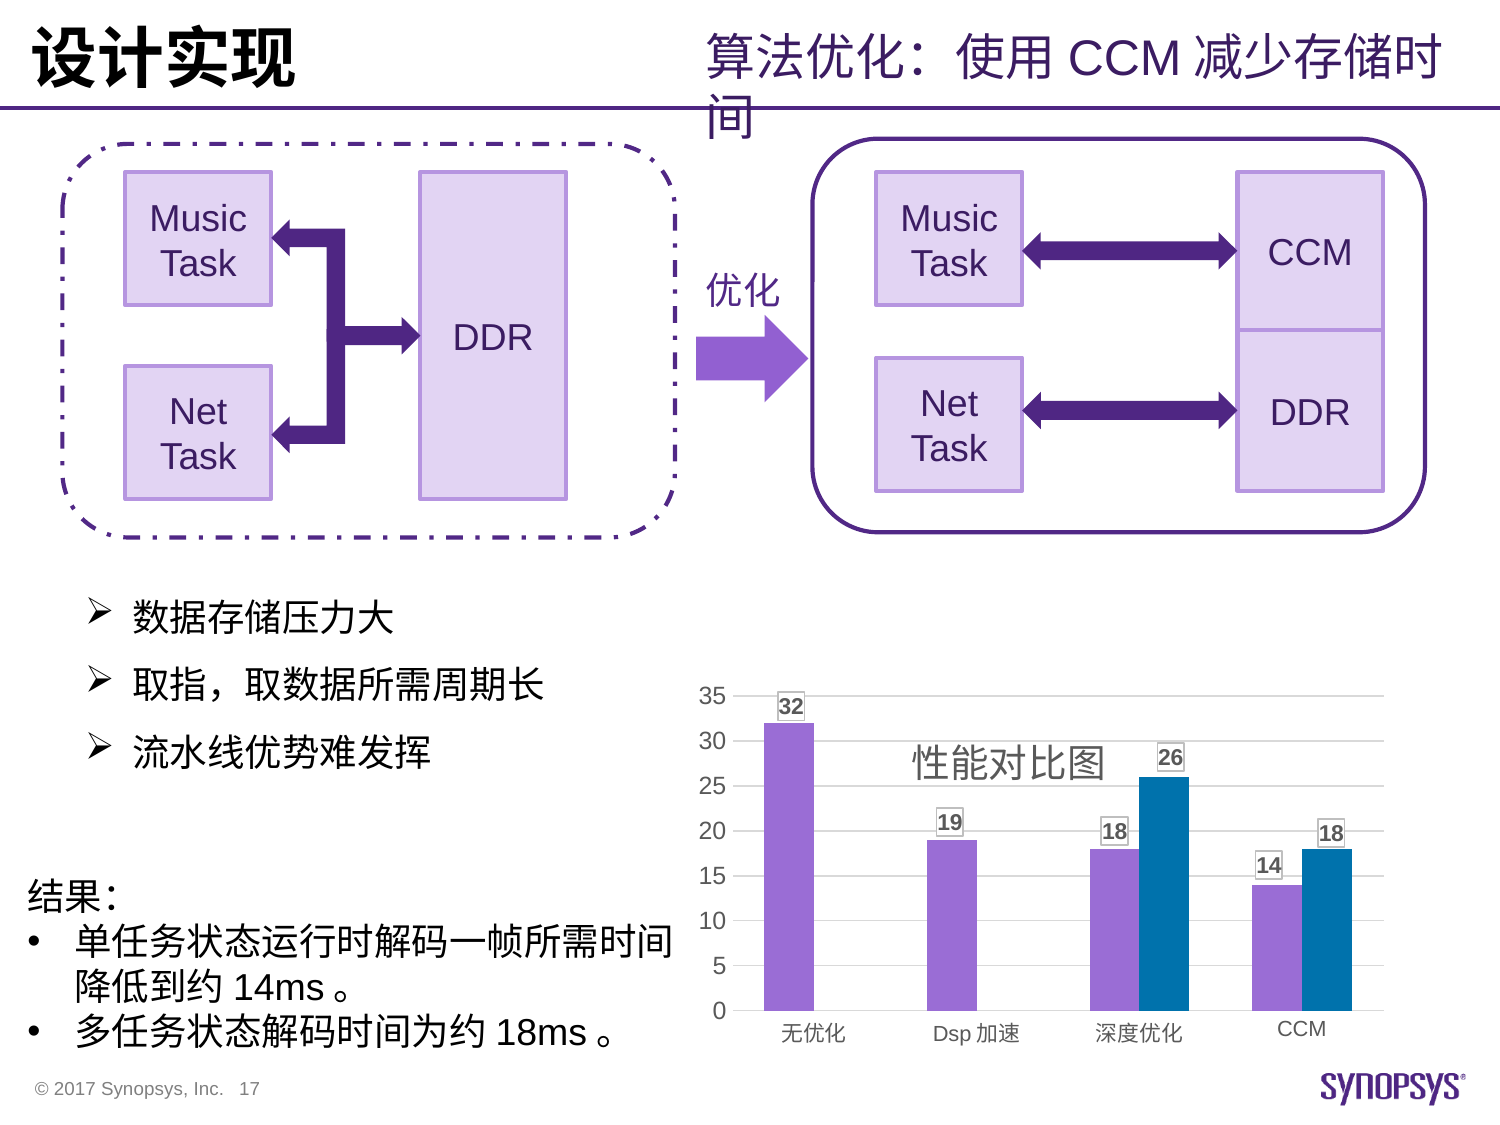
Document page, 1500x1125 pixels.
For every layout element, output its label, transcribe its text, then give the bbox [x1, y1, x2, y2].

picture [1321, 1073, 1466, 1108]
text_box [694, 320, 811, 405]
chart [667, 674, 1385, 1057]
title 设计实现 [15, 0, 483, 106]
text_box 算法优化：使用CCM减少存储时间 [691, 114, 1500, 154]
text_box [810, 136, 1428, 535]
text_box 结果： 单任务状态运行时解码一帧所需时间降低到约14ms。 多任务状态解码时间为约18ms。 [12, 865, 663, 1061]
text_box [60, 141, 678, 540]
text_box 算法优化：使用CCM减少存储时间 [691, 18, 1500, 107]
title 设计实现 [15, 117, 483, 150]
text_box 优化 [691, 259, 804, 320]
text_box 数据存储压力大 取指，取数据所需周期长 流水线优势难发挥 [70, 563, 589, 781]
